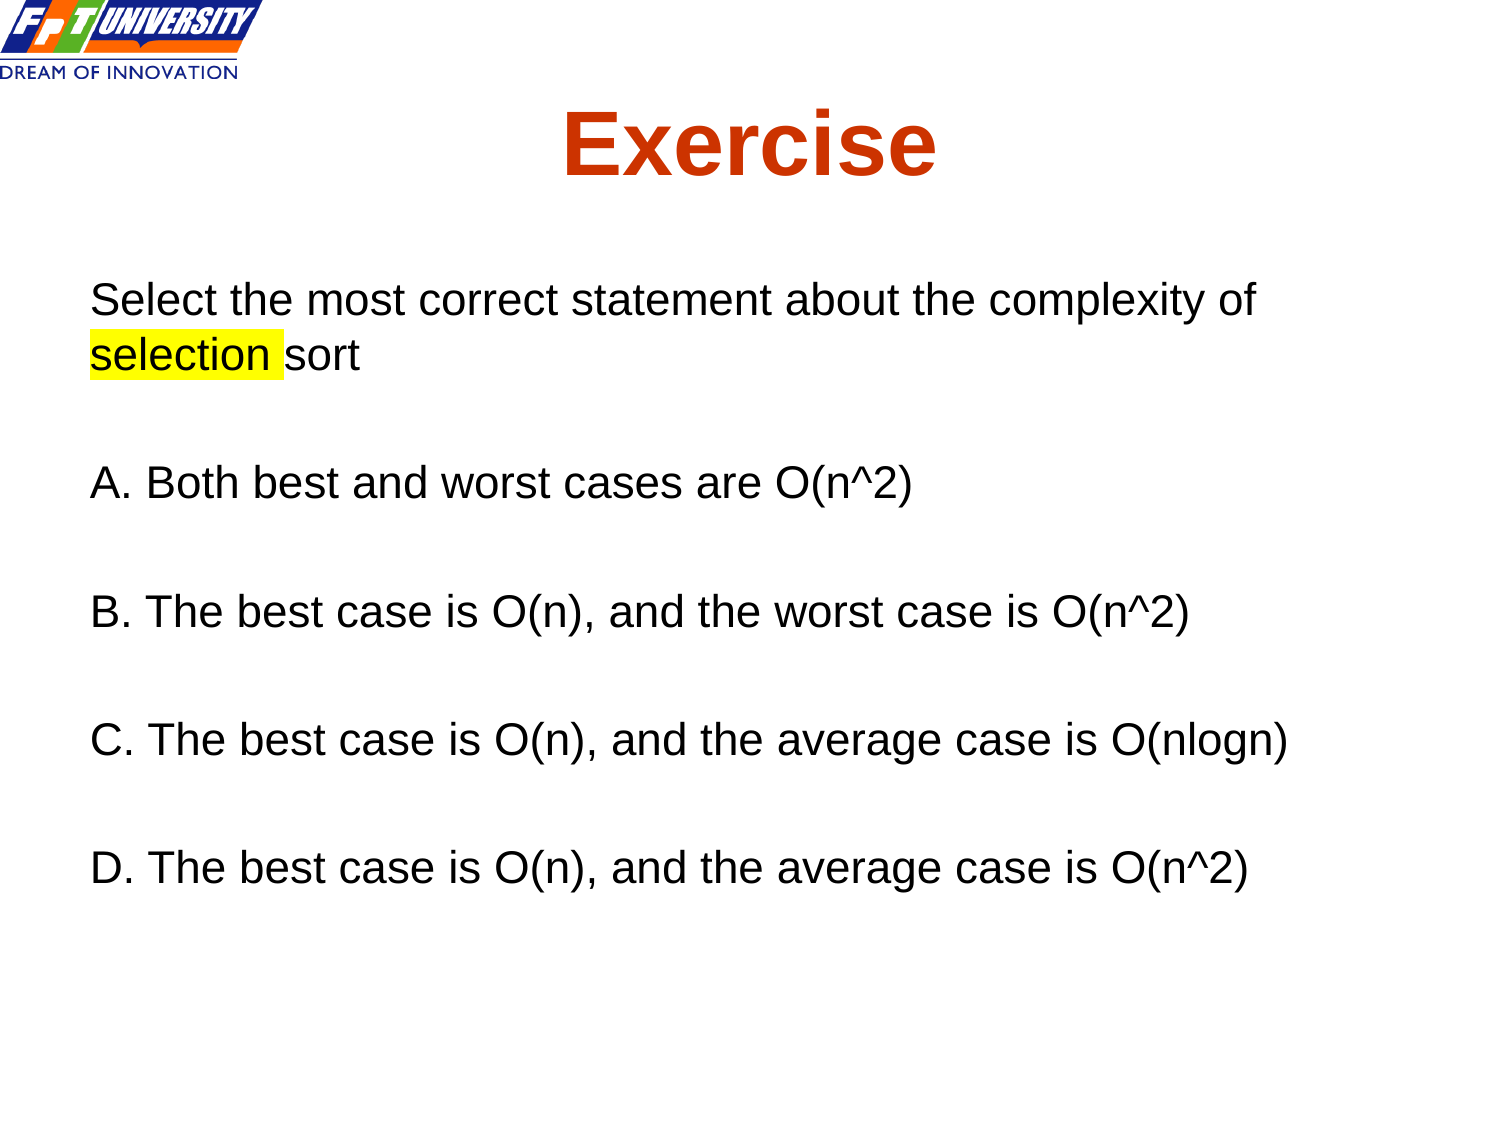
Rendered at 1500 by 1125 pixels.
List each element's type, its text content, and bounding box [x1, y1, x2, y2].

picture [0, 0, 263, 79]
title Exercise [74, 44, 1426, 233]
list Select the most correct statement about the complexity of selection sort A. Both best and worst cases are O(n^2) B. The best case is O(n), and the worst case is O(n^2) C. The best case is O(n), and the average case is O(nlogn) D. The best case is O(n), and the average case is O(n^2) [74, 262, 1426, 1006]
